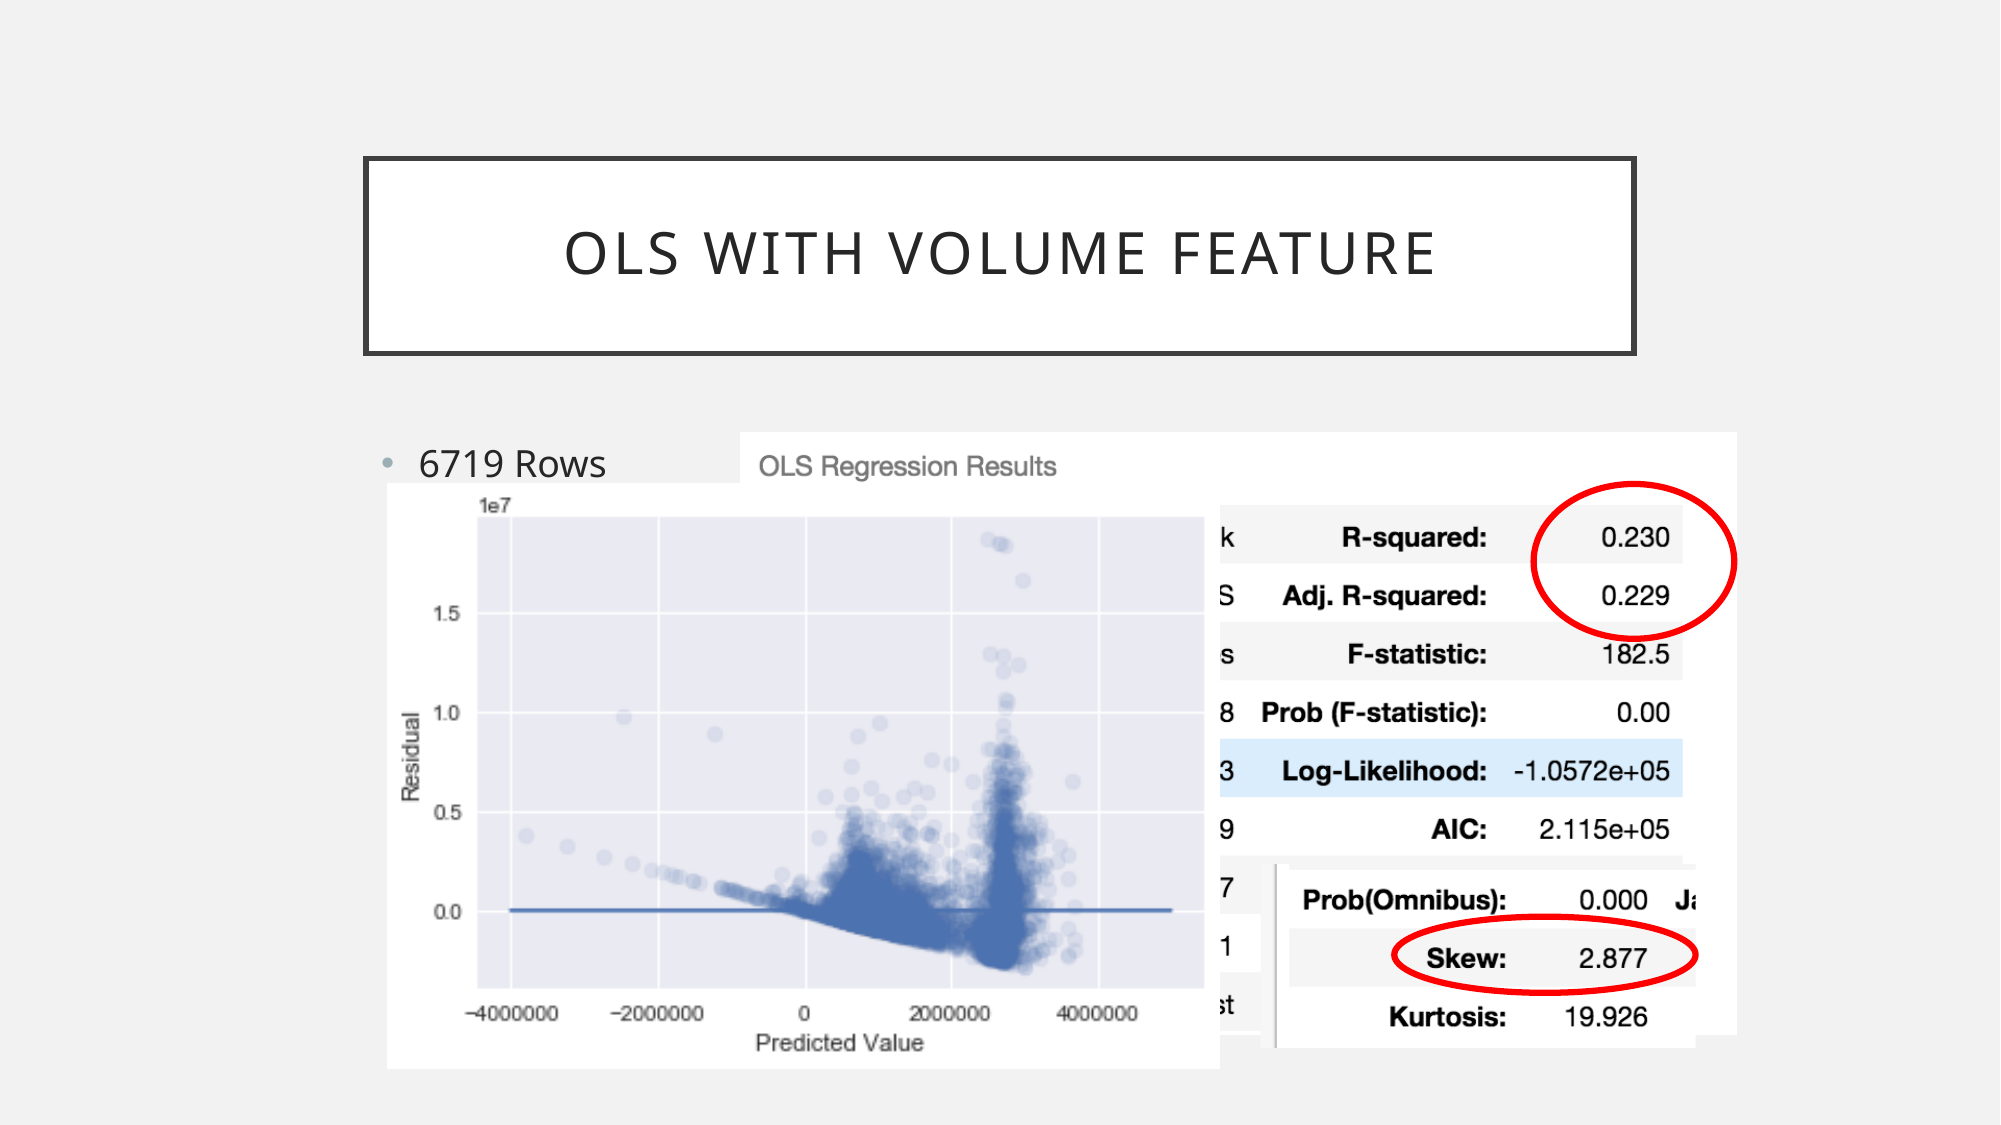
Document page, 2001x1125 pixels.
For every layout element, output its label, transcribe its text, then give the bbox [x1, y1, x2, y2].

list 6719 Rows [366, 432, 740, 942]
picture [387, 432, 1737, 1069]
title OLS With volume feature [363, 156, 1637, 356]
